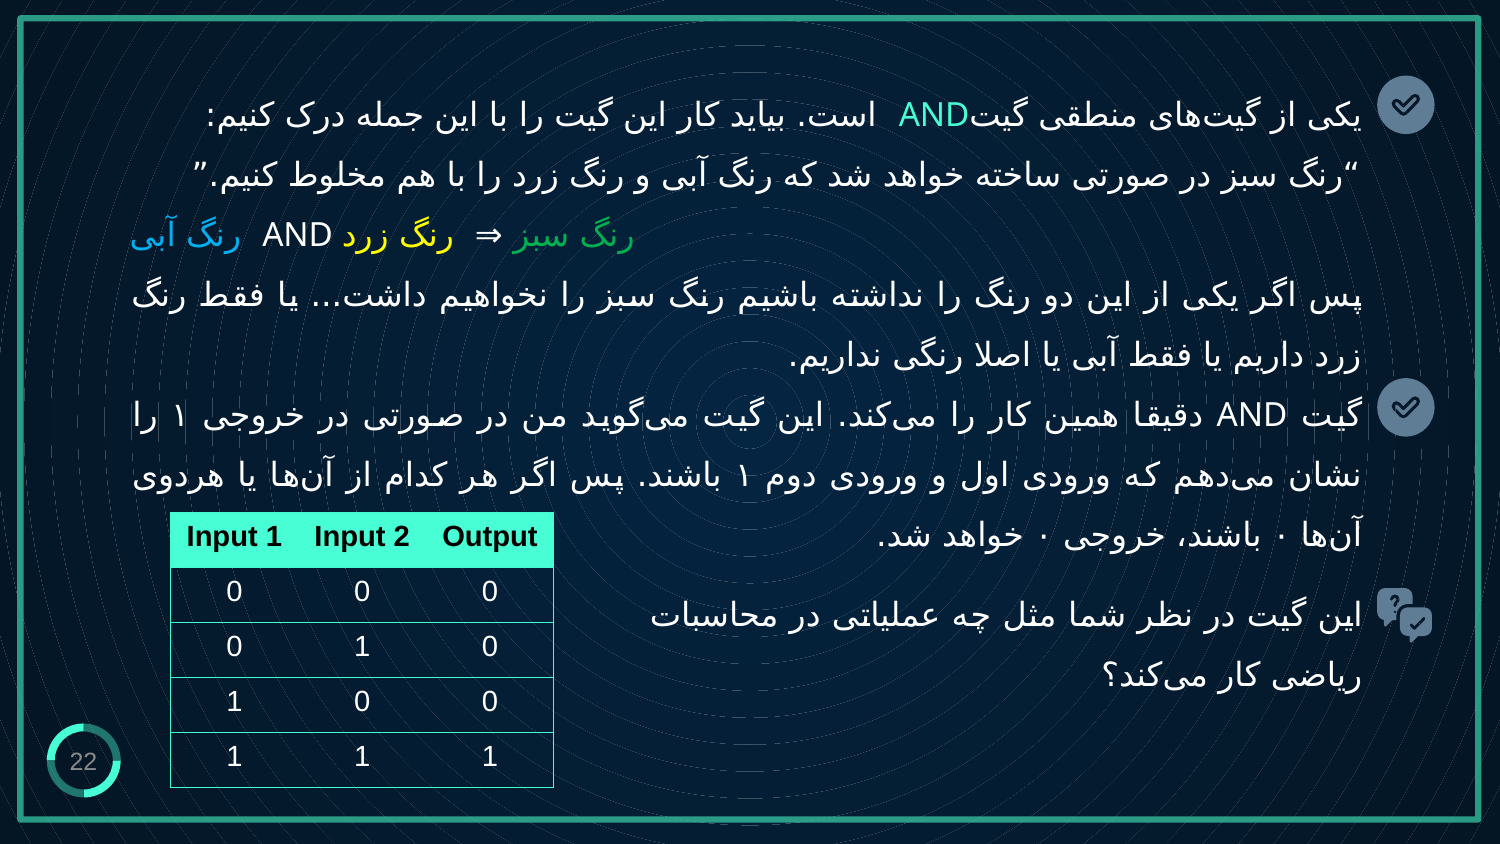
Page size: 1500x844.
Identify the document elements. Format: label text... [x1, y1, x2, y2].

table_header Input 1 [171, 513, 298, 567]
table_cell 1 [171, 733, 298, 787]
slide_number 22 [46, 723, 121, 797]
table_cell 0 [298, 678, 426, 732]
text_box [1376, 75, 1435, 135]
table_cell 0 [426, 623, 553, 677]
table_header Output [426, 513, 553, 567]
table_cell 0 [426, 568, 553, 622]
text_box یکی از گیت‌های منطقی گیتAND است. بیاید کار این گیت را با این جمله درک کنیم: “رنگ سبز در صورتی ساخته خواهد شد که رنگ آبی و رنگ زرد را با هم مخلوط کنیم.” رنگ آبی AND رنگ سبز ⇒ رنگ زرد پس اگر یکی از این دو رنگ را نداشته باشیم رنگ سبز را نخواهیم داشت... یا فقط رنگ زرد داریم یا فقط آبی یا اصلا رنگی نداریم. گیت AND دقیقا همین کار را می‌کند. این گیت می‌گوید من در صورتی در خروجی ۱ را نشان می‌دهم که ورودی اول و ورودی دوم ۱ باشند. پس اگر هر کدام از آن‌ها یا هردوی آن‌ها ۰ باشند، خروجی ۰ خواهد شد. [114, 70, 1378, 616]
table_cell 1 [298, 733, 426, 787]
table_cell 1 [298, 623, 426, 677]
table_cell 1 [171, 678, 298, 732]
table_cell 1 [426, 733, 553, 787]
text_box این گیت در نظر شما مثل چه عملیاتی در محاسبات ریاضی کار می‌کند؟ [634, 565, 1378, 700]
table_cell 0 [426, 678, 553, 732]
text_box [1376, 587, 1433, 643]
table_header Input 2 [298, 513, 426, 567]
table_cell 0 [298, 568, 426, 622]
table_cell 0 [171, 623, 298, 677]
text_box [1376, 377, 1435, 437]
table_cell 0 [171, 568, 298, 622]
